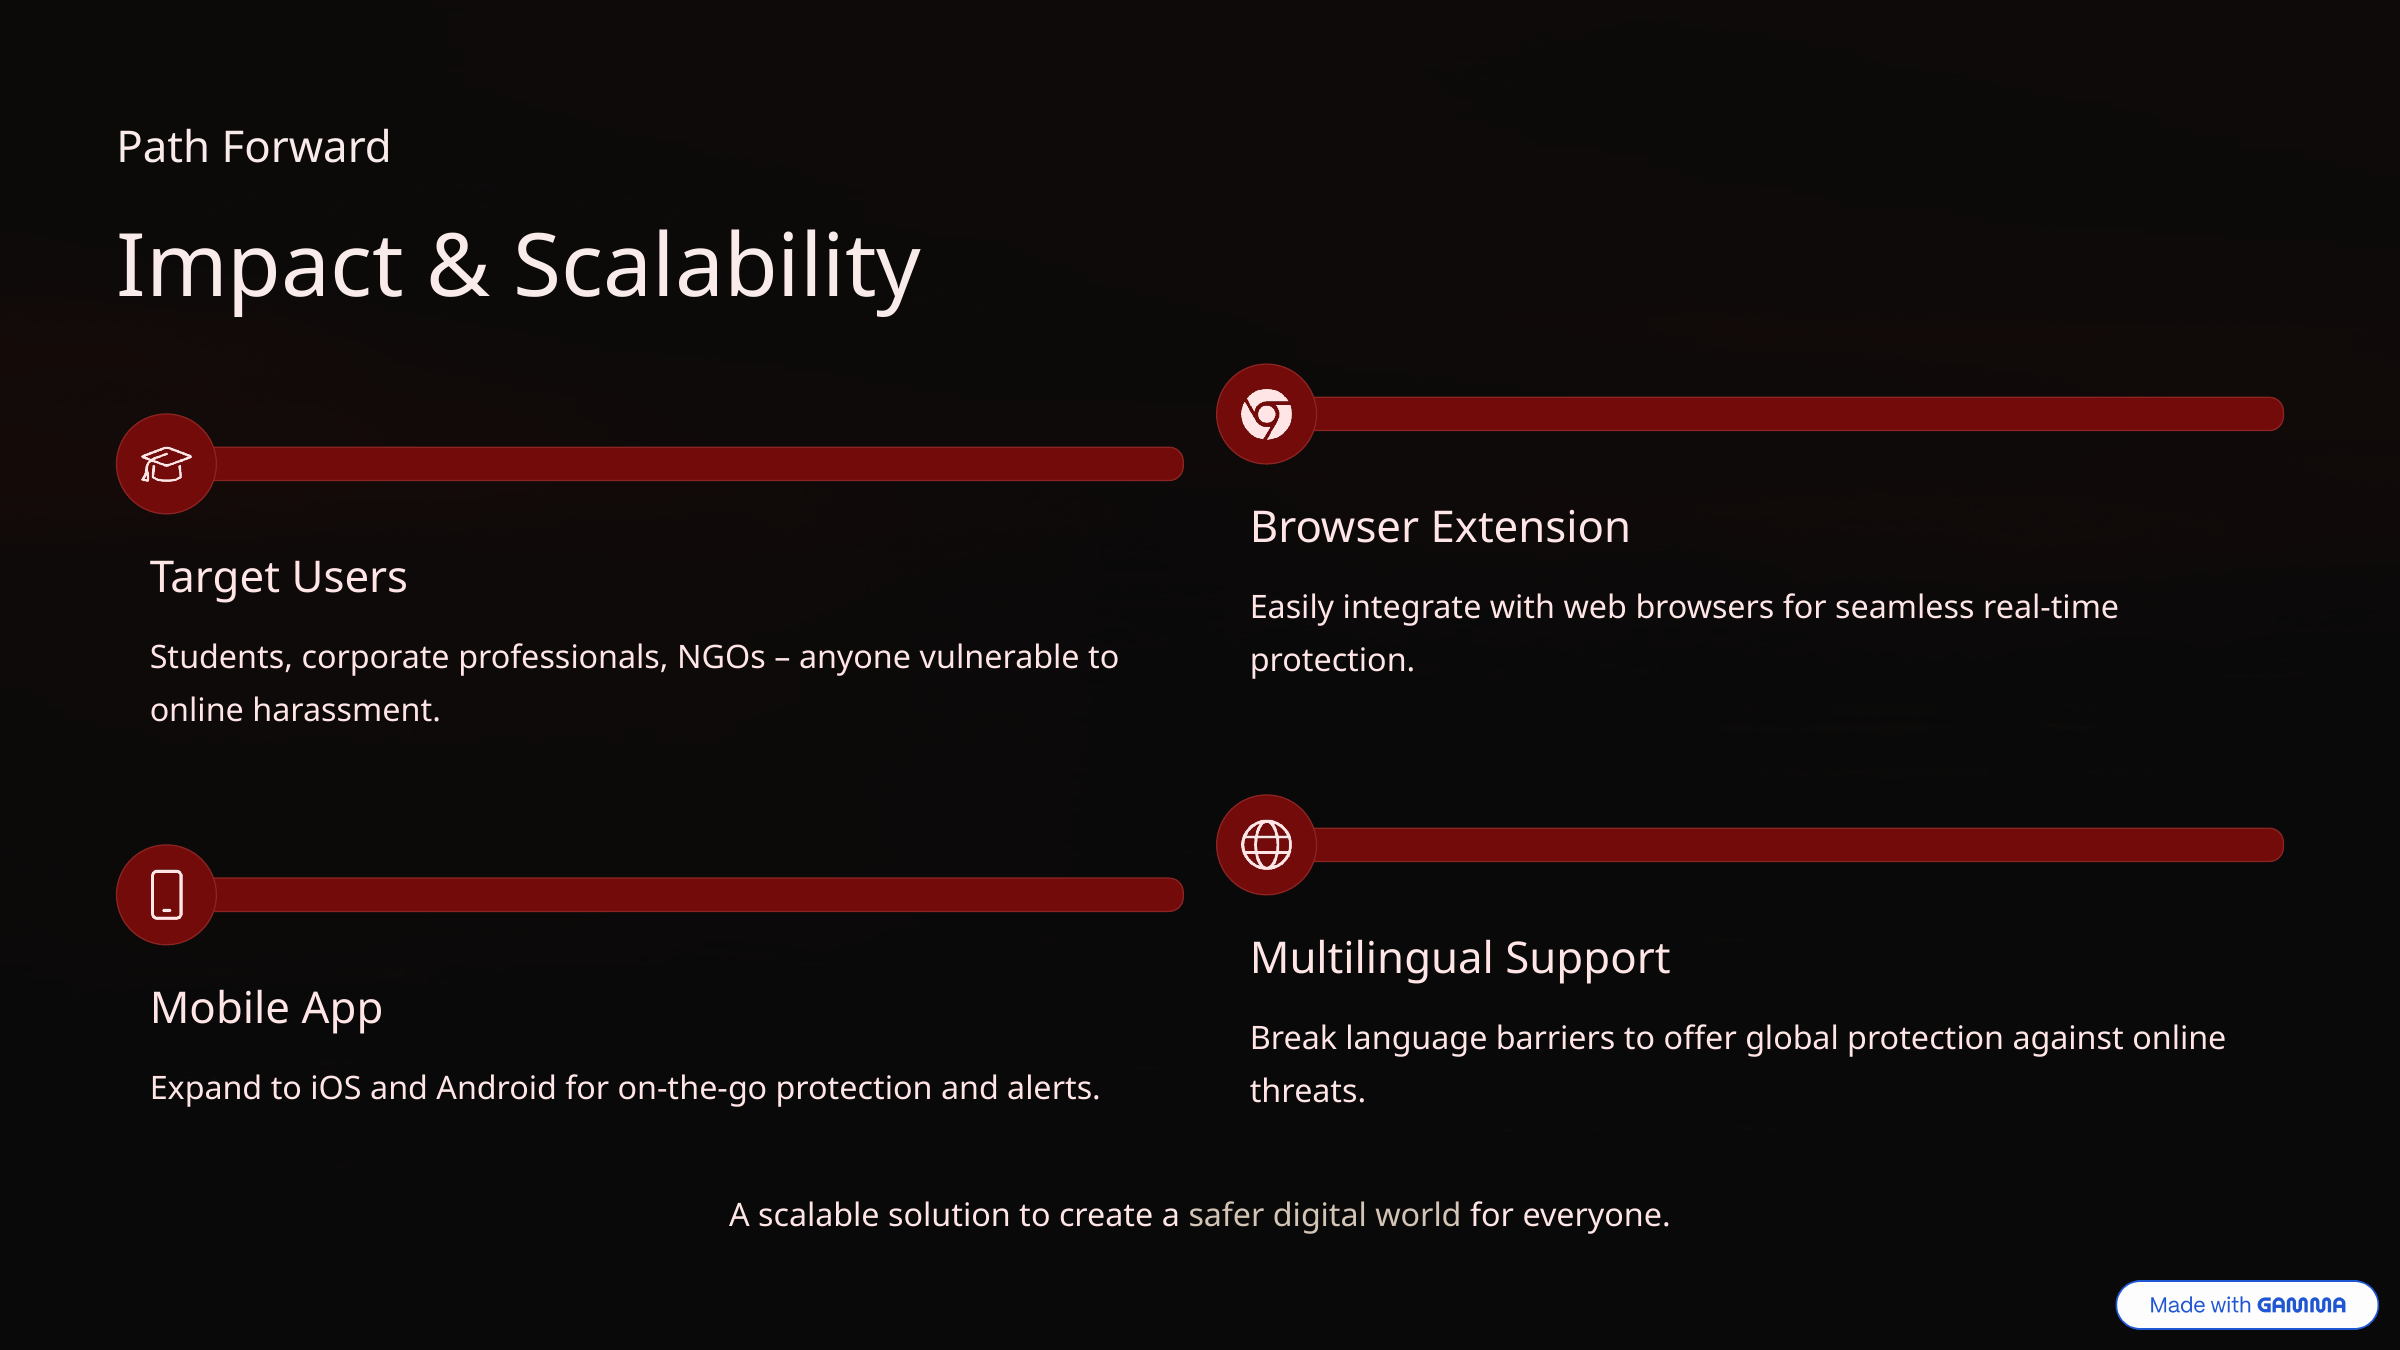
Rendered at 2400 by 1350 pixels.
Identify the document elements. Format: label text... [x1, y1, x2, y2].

text_box Easily integrate with web browsers for seamless real-time protection. [1249, 571, 2251, 679]
text_box [214, 447, 1184, 481]
picture [141, 863, 192, 927]
text_box Mobile App [149, 978, 588, 1033]
text_box Multilingual Support [1249, 928, 1773, 983]
text_box [1314, 397, 2284, 431]
text_box Impact & Scalability [116, 204, 1170, 314]
picture [1241, 813, 1292, 877]
text_box [1216, 364, 1317, 464]
text_box [1216, 794, 1317, 895]
text_box Path Forward [116, 116, 555, 172]
text_box Browser Extension [1249, 497, 1741, 552]
picture [1241, 382, 1292, 446]
text_box Students, corporate professionals, NGOs – anyone vulnerable to online harassment. [149, 621, 1150, 729]
picture [2106, 1271, 2389, 1339]
text_box Break language barriers to offer global protection against online threats. [1249, 1002, 2251, 1110]
text_box [116, 844, 217, 945]
text_box Expand to iOS and Android for on-the-go protection and alerts. [149, 1052, 1150, 1106]
text_box [116, 413, 217, 514]
text_box Target Users [149, 547, 588, 602]
picture [141, 432, 192, 496]
text_box A scalable solution to create a safer digital world for everyone. [116, 1180, 2284, 1234]
text_box [1314, 828, 2284, 862]
text_box [214, 878, 1184, 912]
